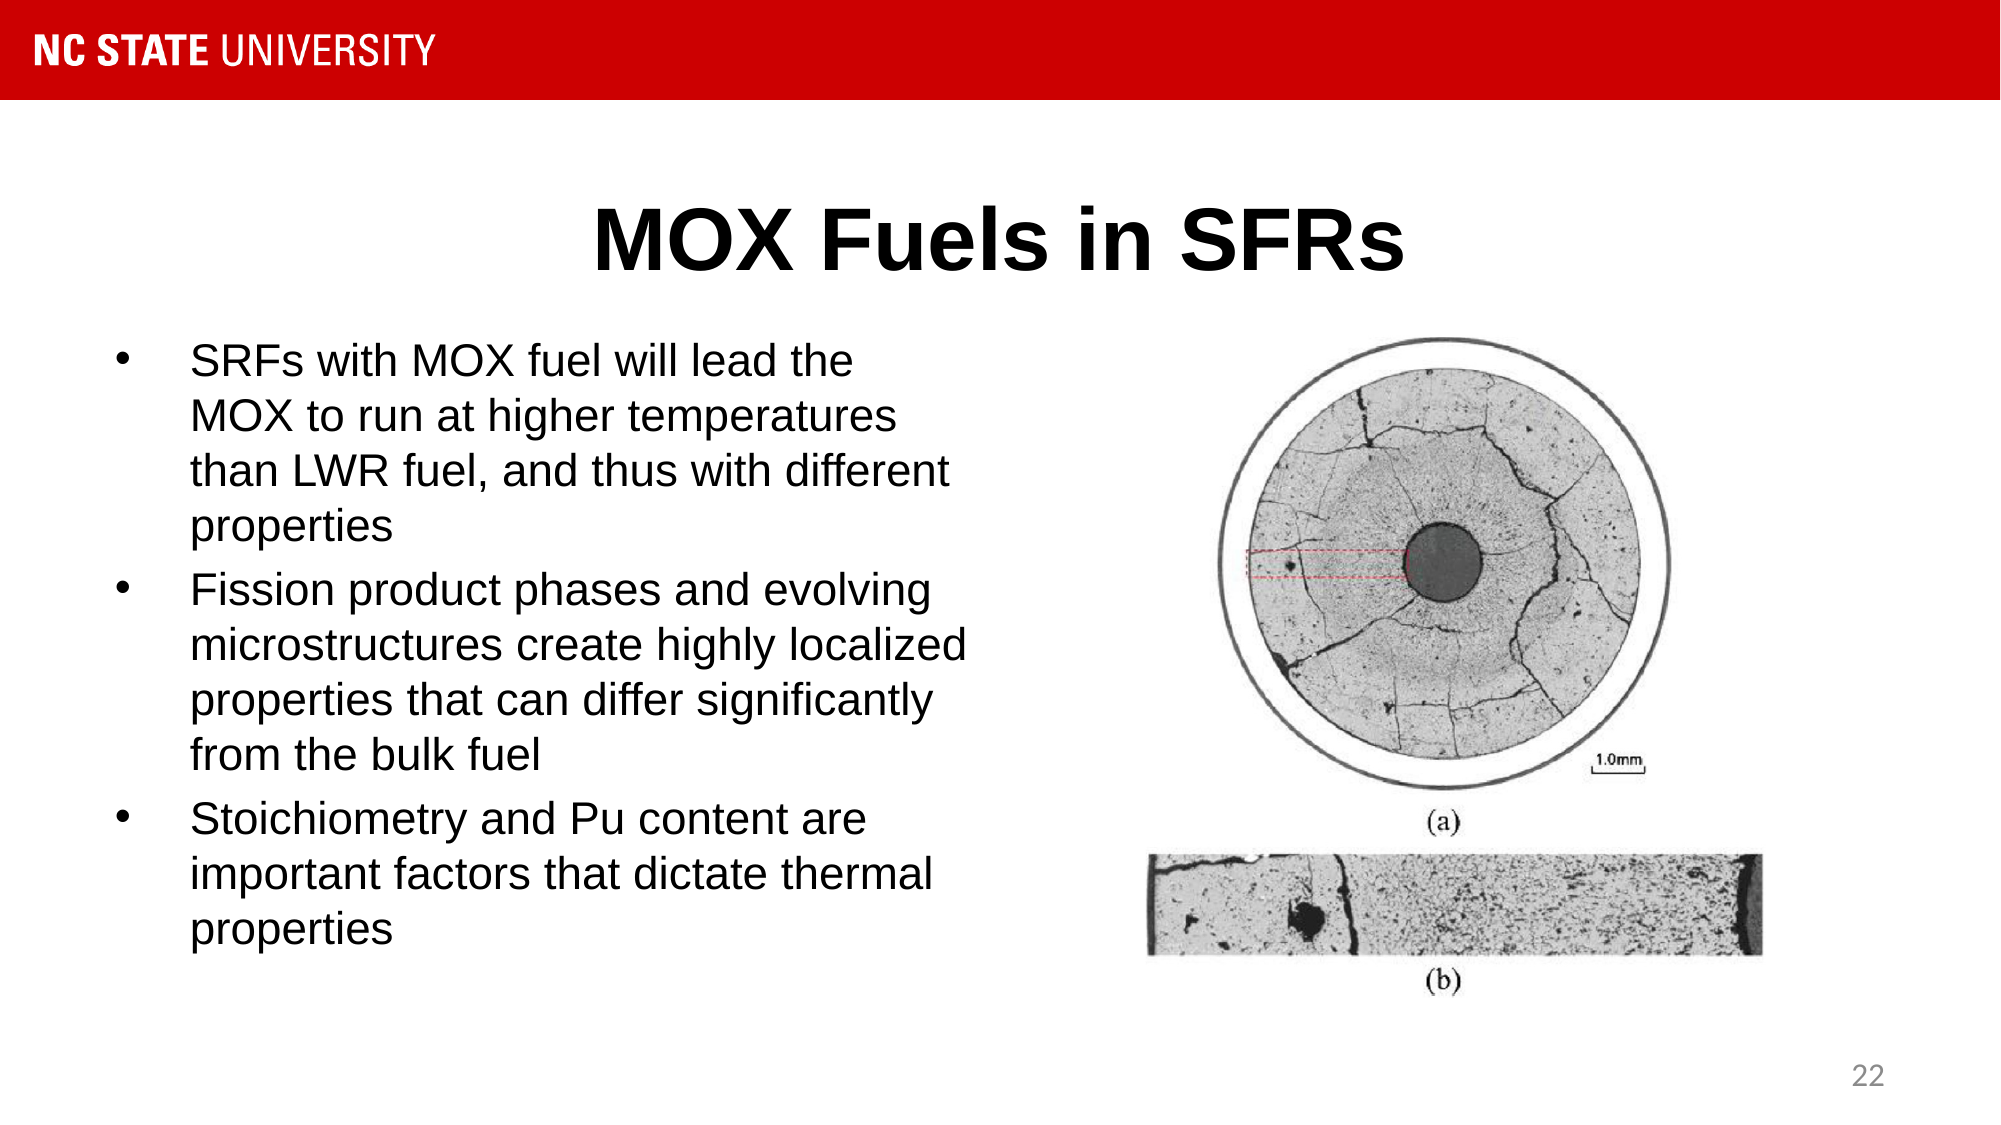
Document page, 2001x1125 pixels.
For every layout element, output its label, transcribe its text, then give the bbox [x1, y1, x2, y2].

list SRFs with MOX fuel will lead the MOX to run at higher temperatures than LWR fuel, and thus with different properties Fission product phases and evolving microstructures create highly localized properties that can differ significantly from the bulk fuel Stoichiometry and Pu content are important factors that dictate thermal properties [99, 322, 984, 1005]
slide_number 22 [1433, 1042, 1900, 1103]
picture [0, 0, 2001, 100]
title MOX Fuels in SFRs [99, 147, 1900, 323]
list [1130, 322, 1787, 1006]
